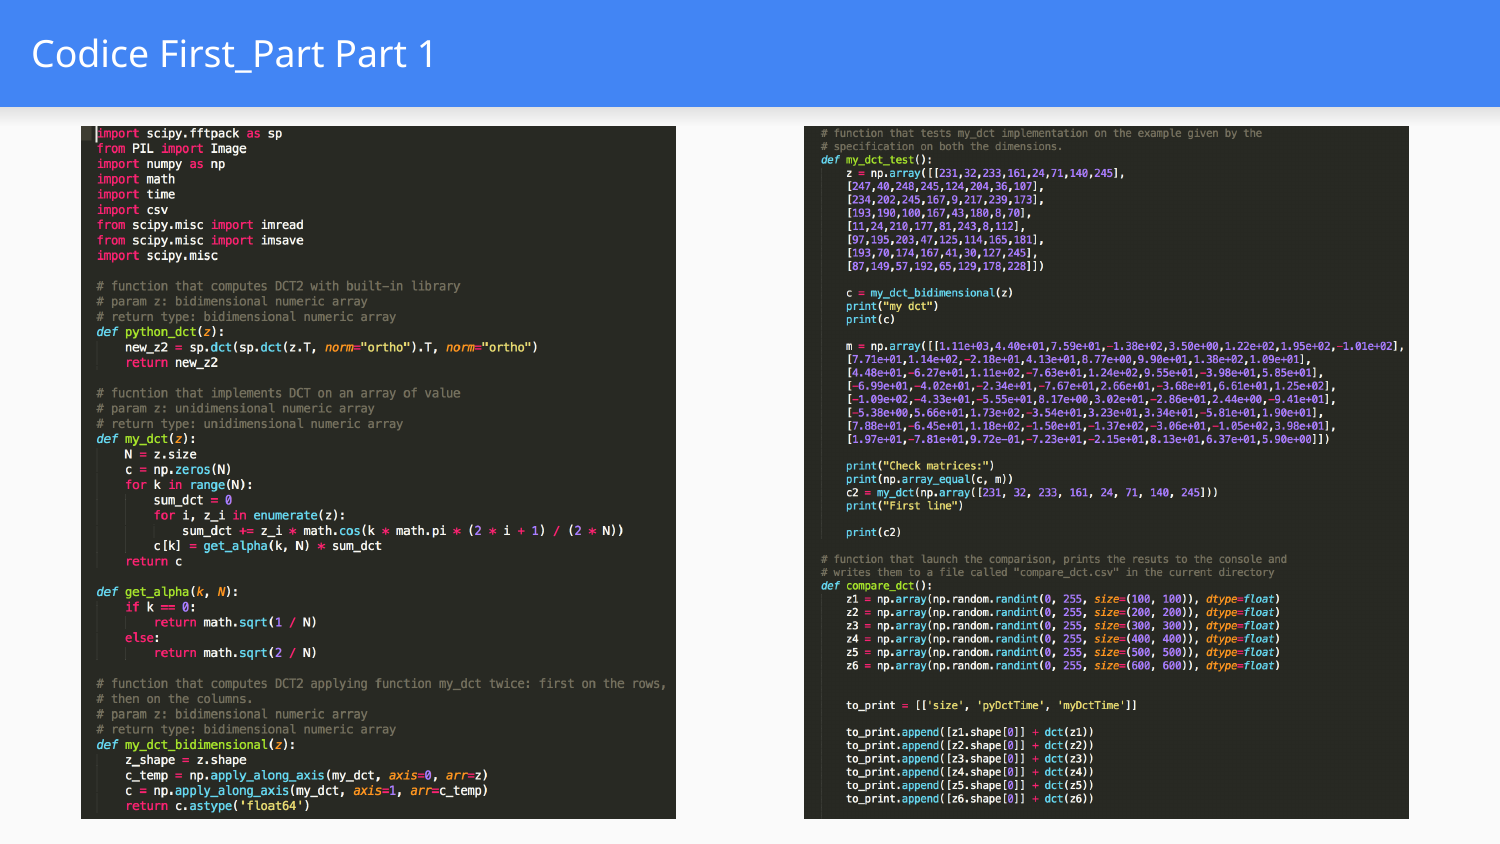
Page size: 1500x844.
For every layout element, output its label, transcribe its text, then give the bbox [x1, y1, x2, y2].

picture [803, 126, 1409, 819]
title Codice First_Part Part 1 [16, 2, 1464, 102]
picture [81, 126, 676, 819]
